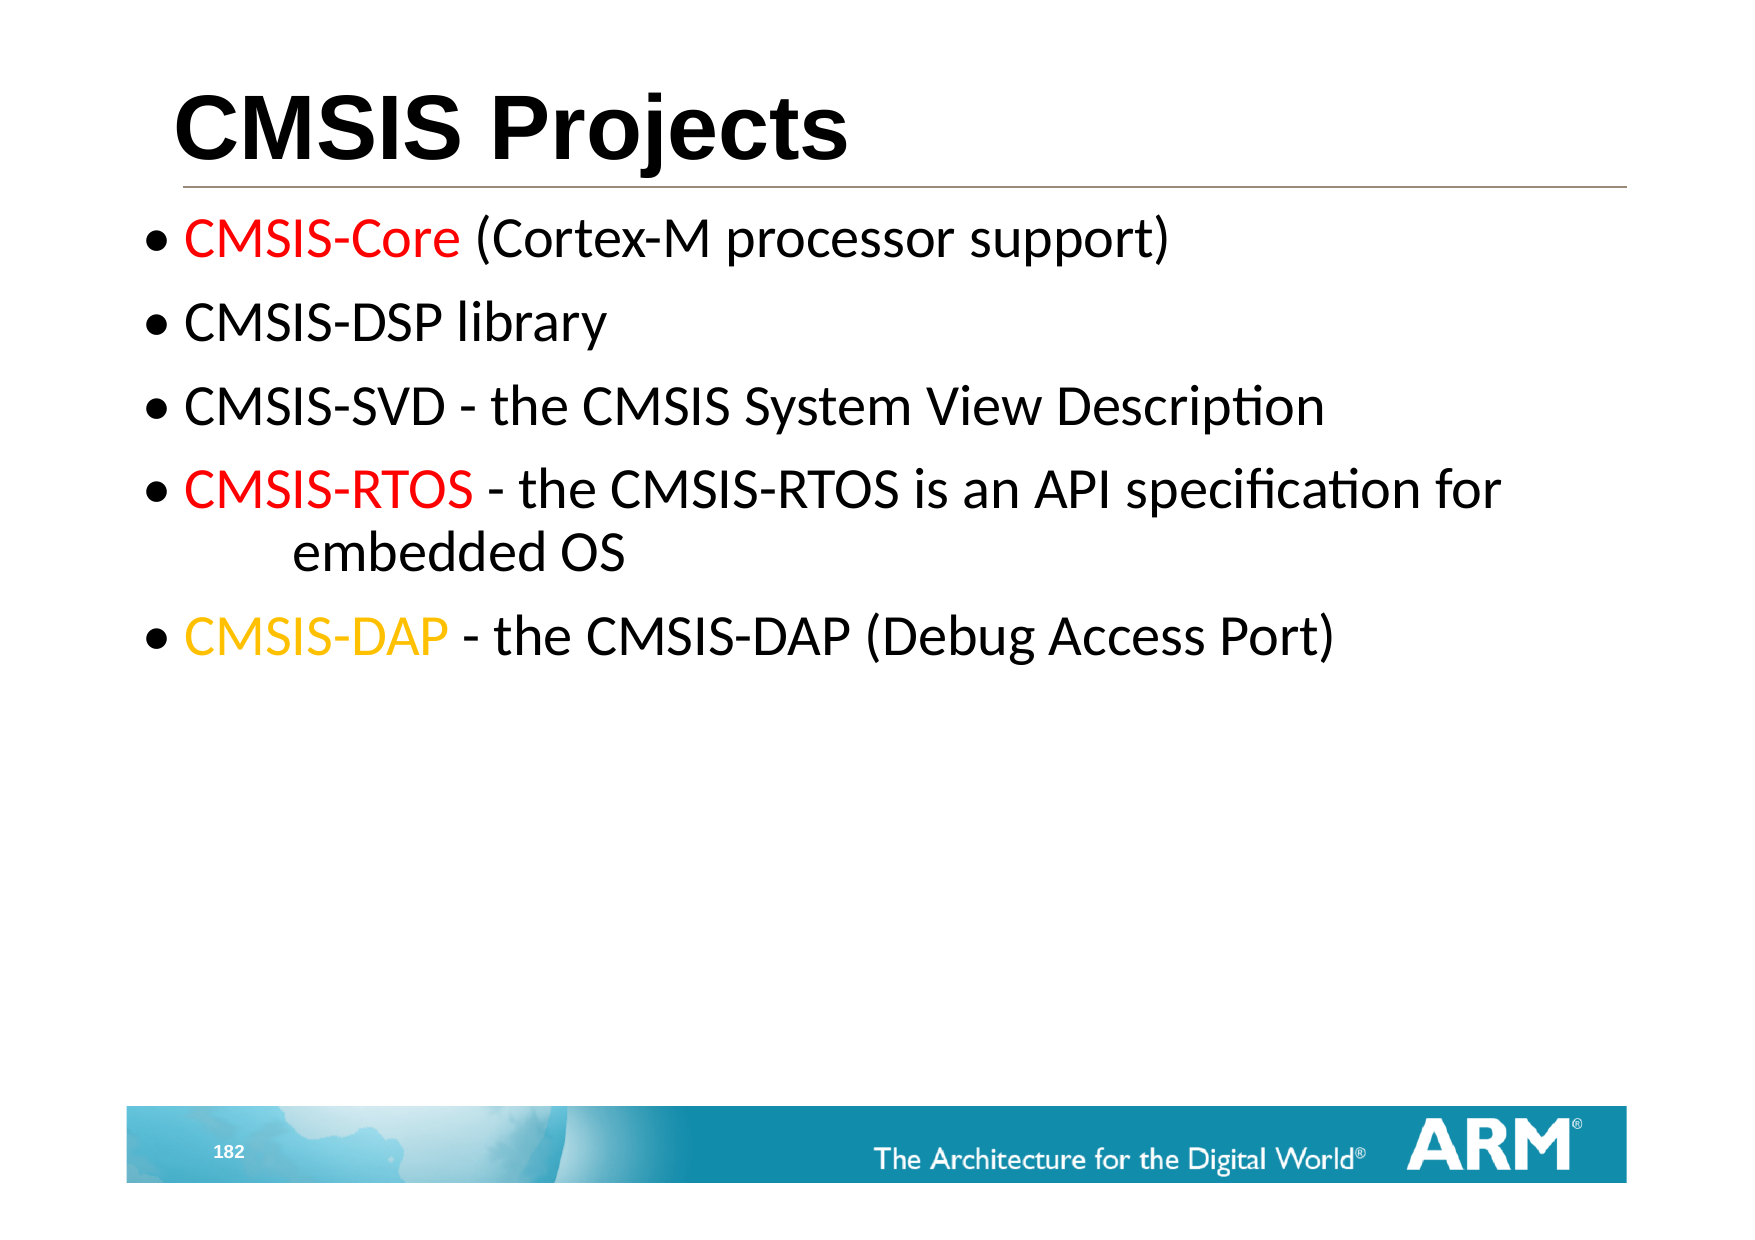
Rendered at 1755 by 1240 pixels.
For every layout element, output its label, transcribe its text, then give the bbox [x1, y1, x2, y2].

slide_number 182 [198, 1139, 287, 1187]
list • CMSIS-Core (Cortex-M processor support) • CMSIS-DSP library • CMSIS-SVD - the CMSIS System View Description • CMSIS-RTOS - the CMSIS-RTOS is an API specification for embedded OS • CMSIS-DAP - the CMSIS-DAP (Debug Access Port) [142, 207, 1612, 1095]
picture [126, 1106, 1627, 1183]
title CMSIS Projects [173, 80, 1581, 172]
